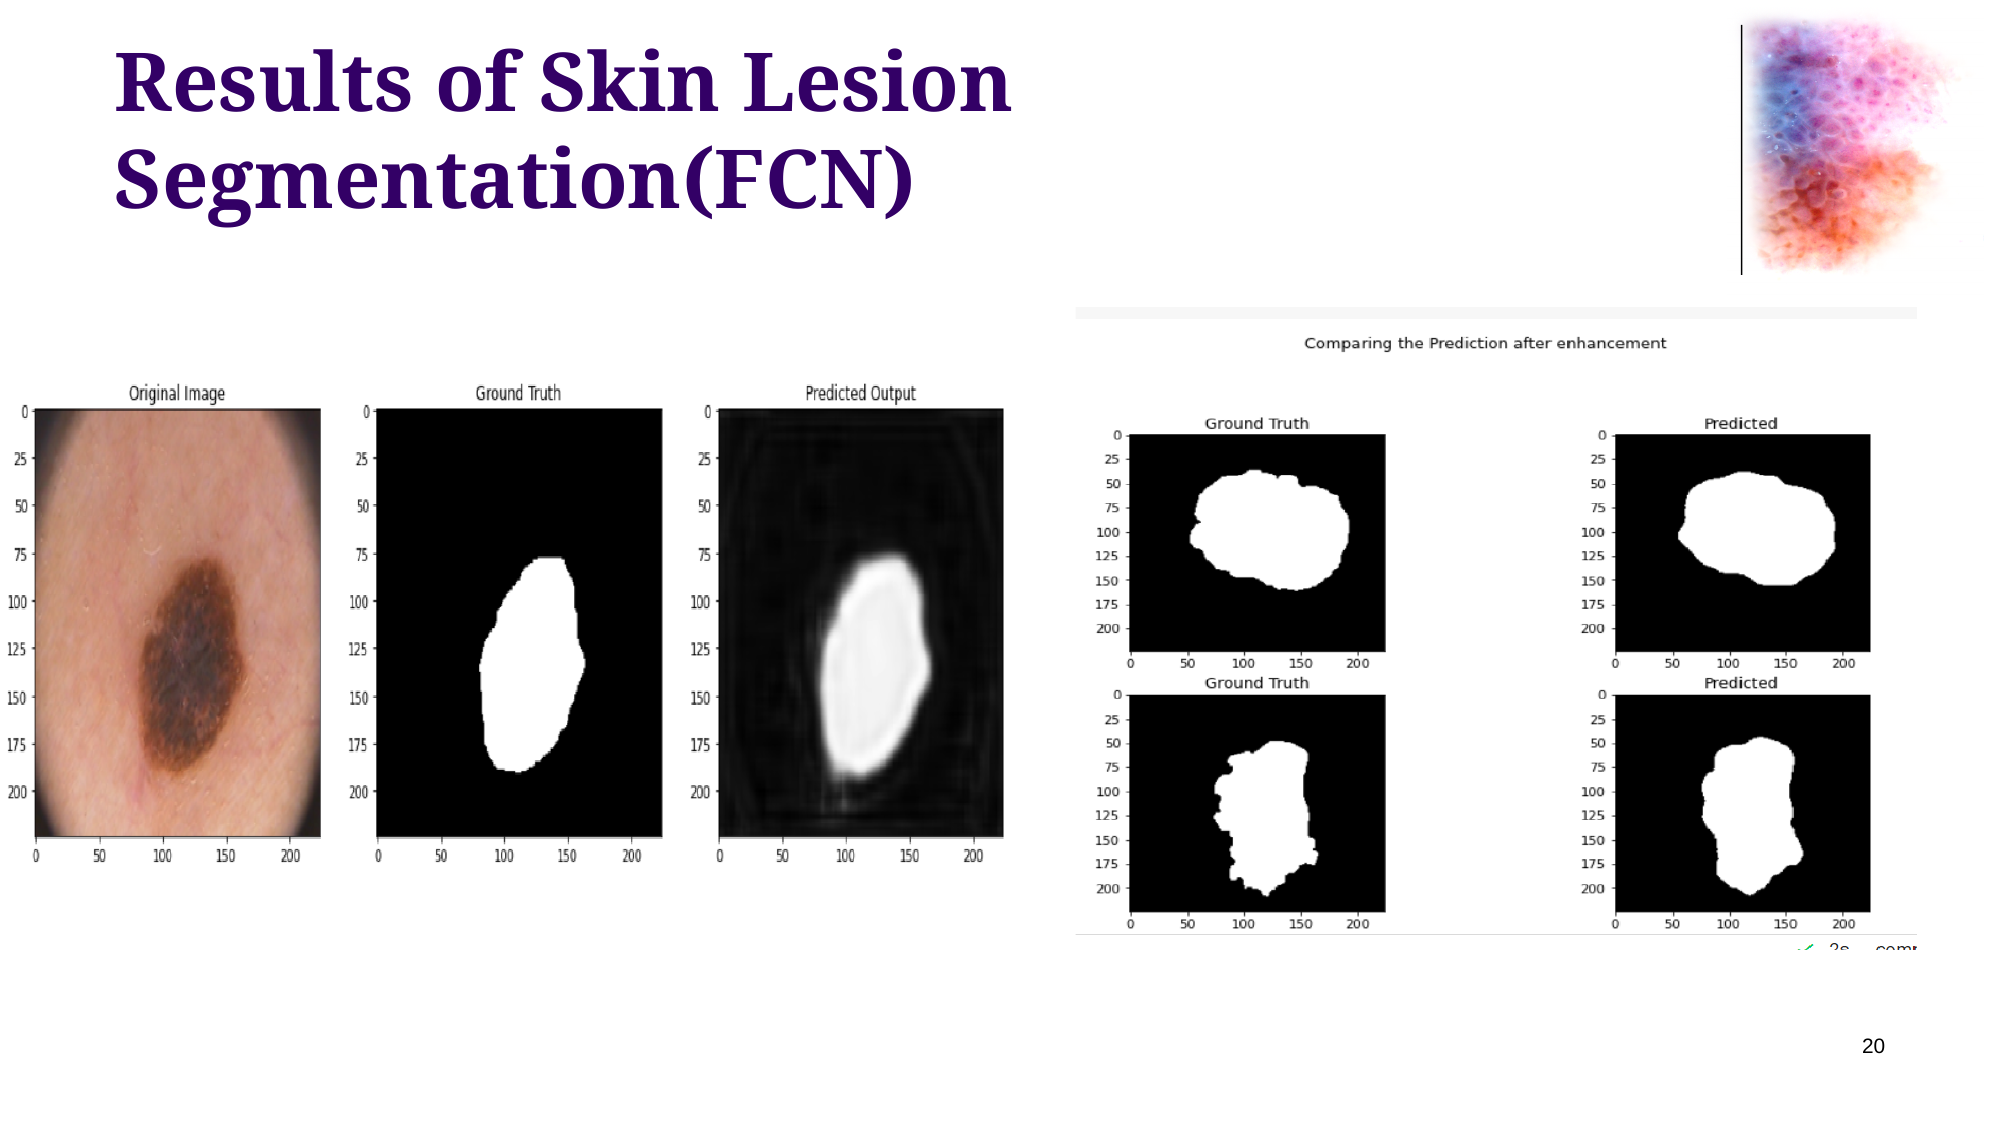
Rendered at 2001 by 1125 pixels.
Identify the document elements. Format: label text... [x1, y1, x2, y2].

picture [1727, 7, 1984, 295]
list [0, 367, 1025, 875]
slide_number 20 [1433, 1025, 1900, 1100]
title Results of Skin Lesion Segmentation(FCN) [99, 20, 1750, 233]
picture [1075, 307, 1917, 950]
